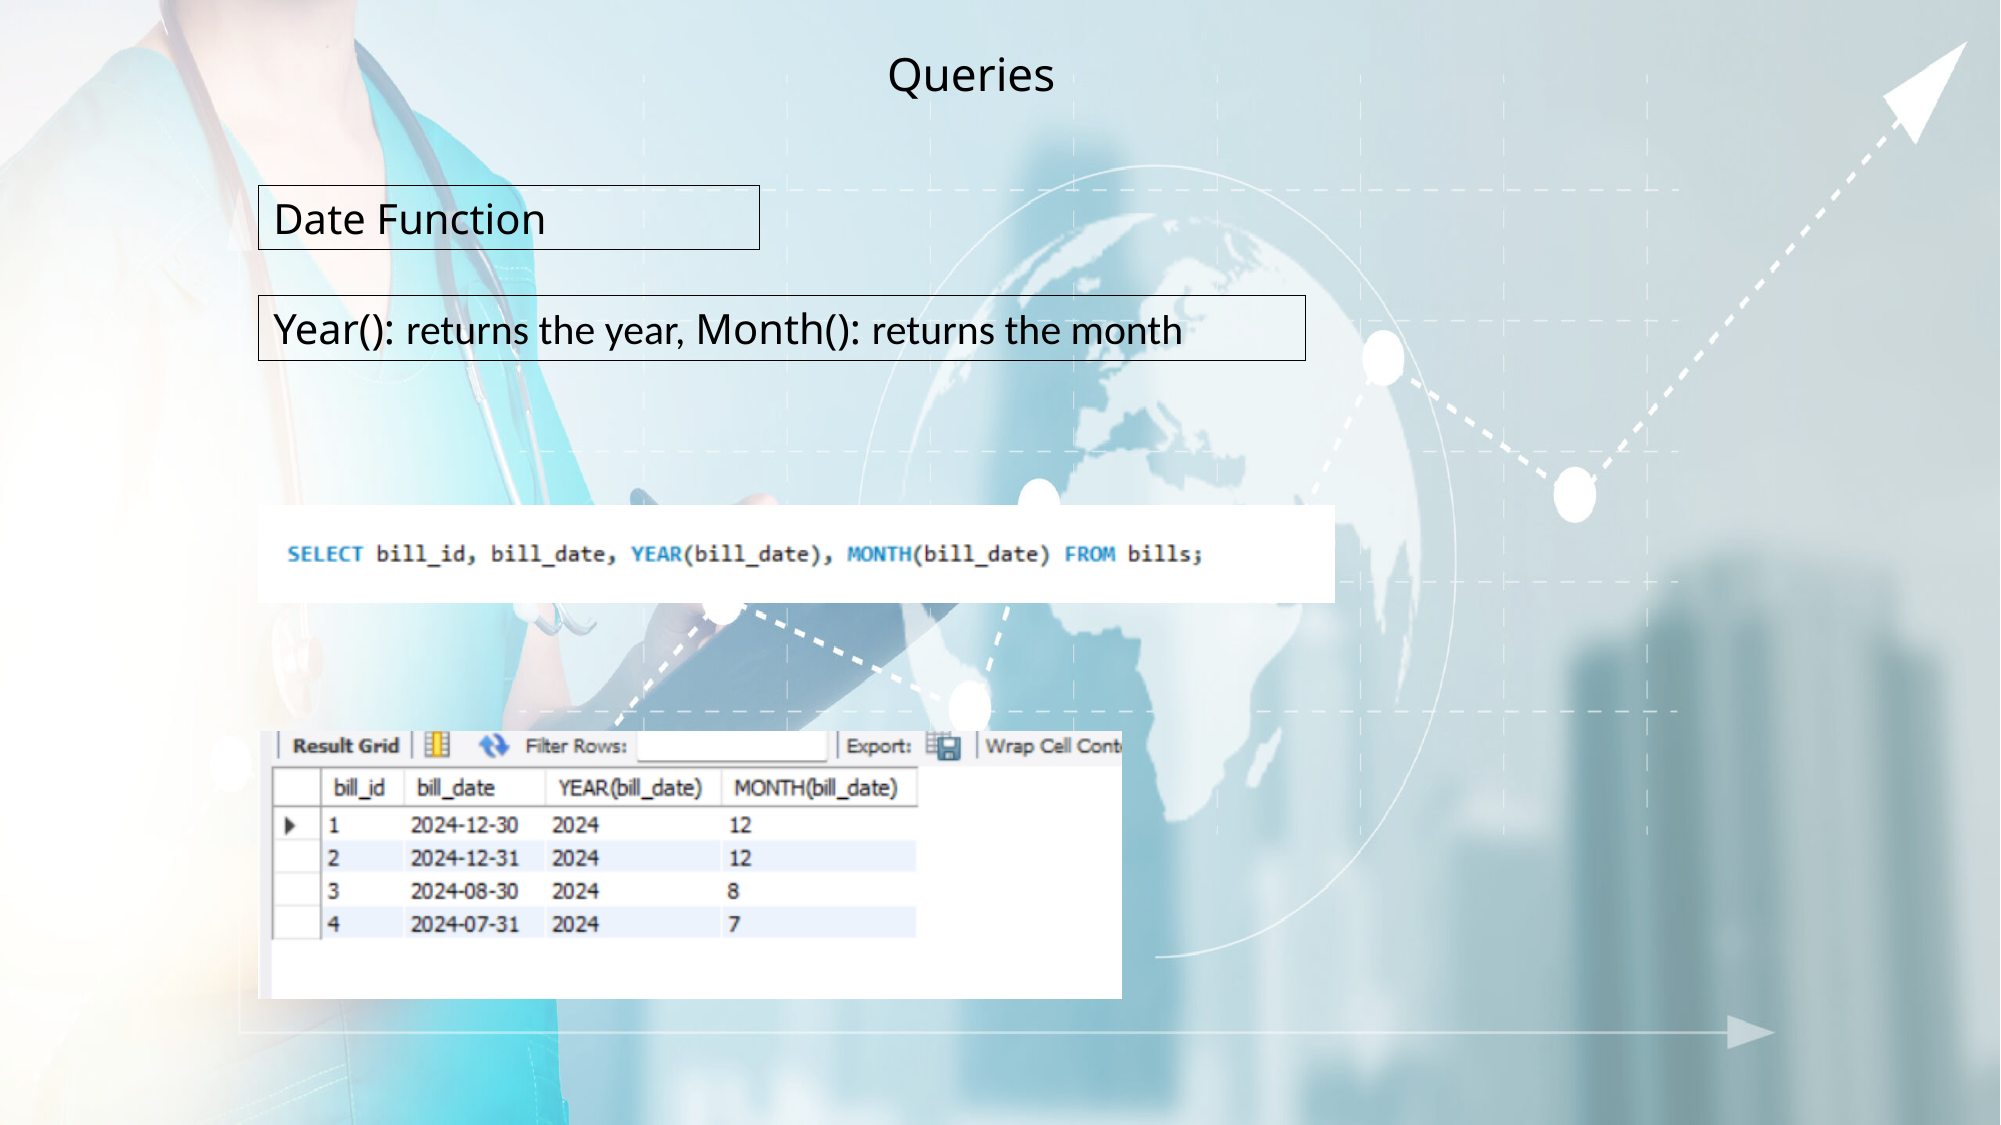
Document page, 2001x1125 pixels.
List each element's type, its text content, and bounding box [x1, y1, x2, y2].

text_box Date Function [258, 185, 760, 250]
text_box Queries [126, 38, 1816, 108]
text_box MATH FUNCTIONS: It is used to perform mathematical expressions on numerical data. ABS, CEILING, FLOOR, POWER, ROUND, SQRT. [0, 0, 2000, 1125]
picture [258, 731, 1122, 999]
picture [258, 505, 1335, 603]
text_box Year(): returns the year, Month(): returns the month [258, 295, 1306, 361]
